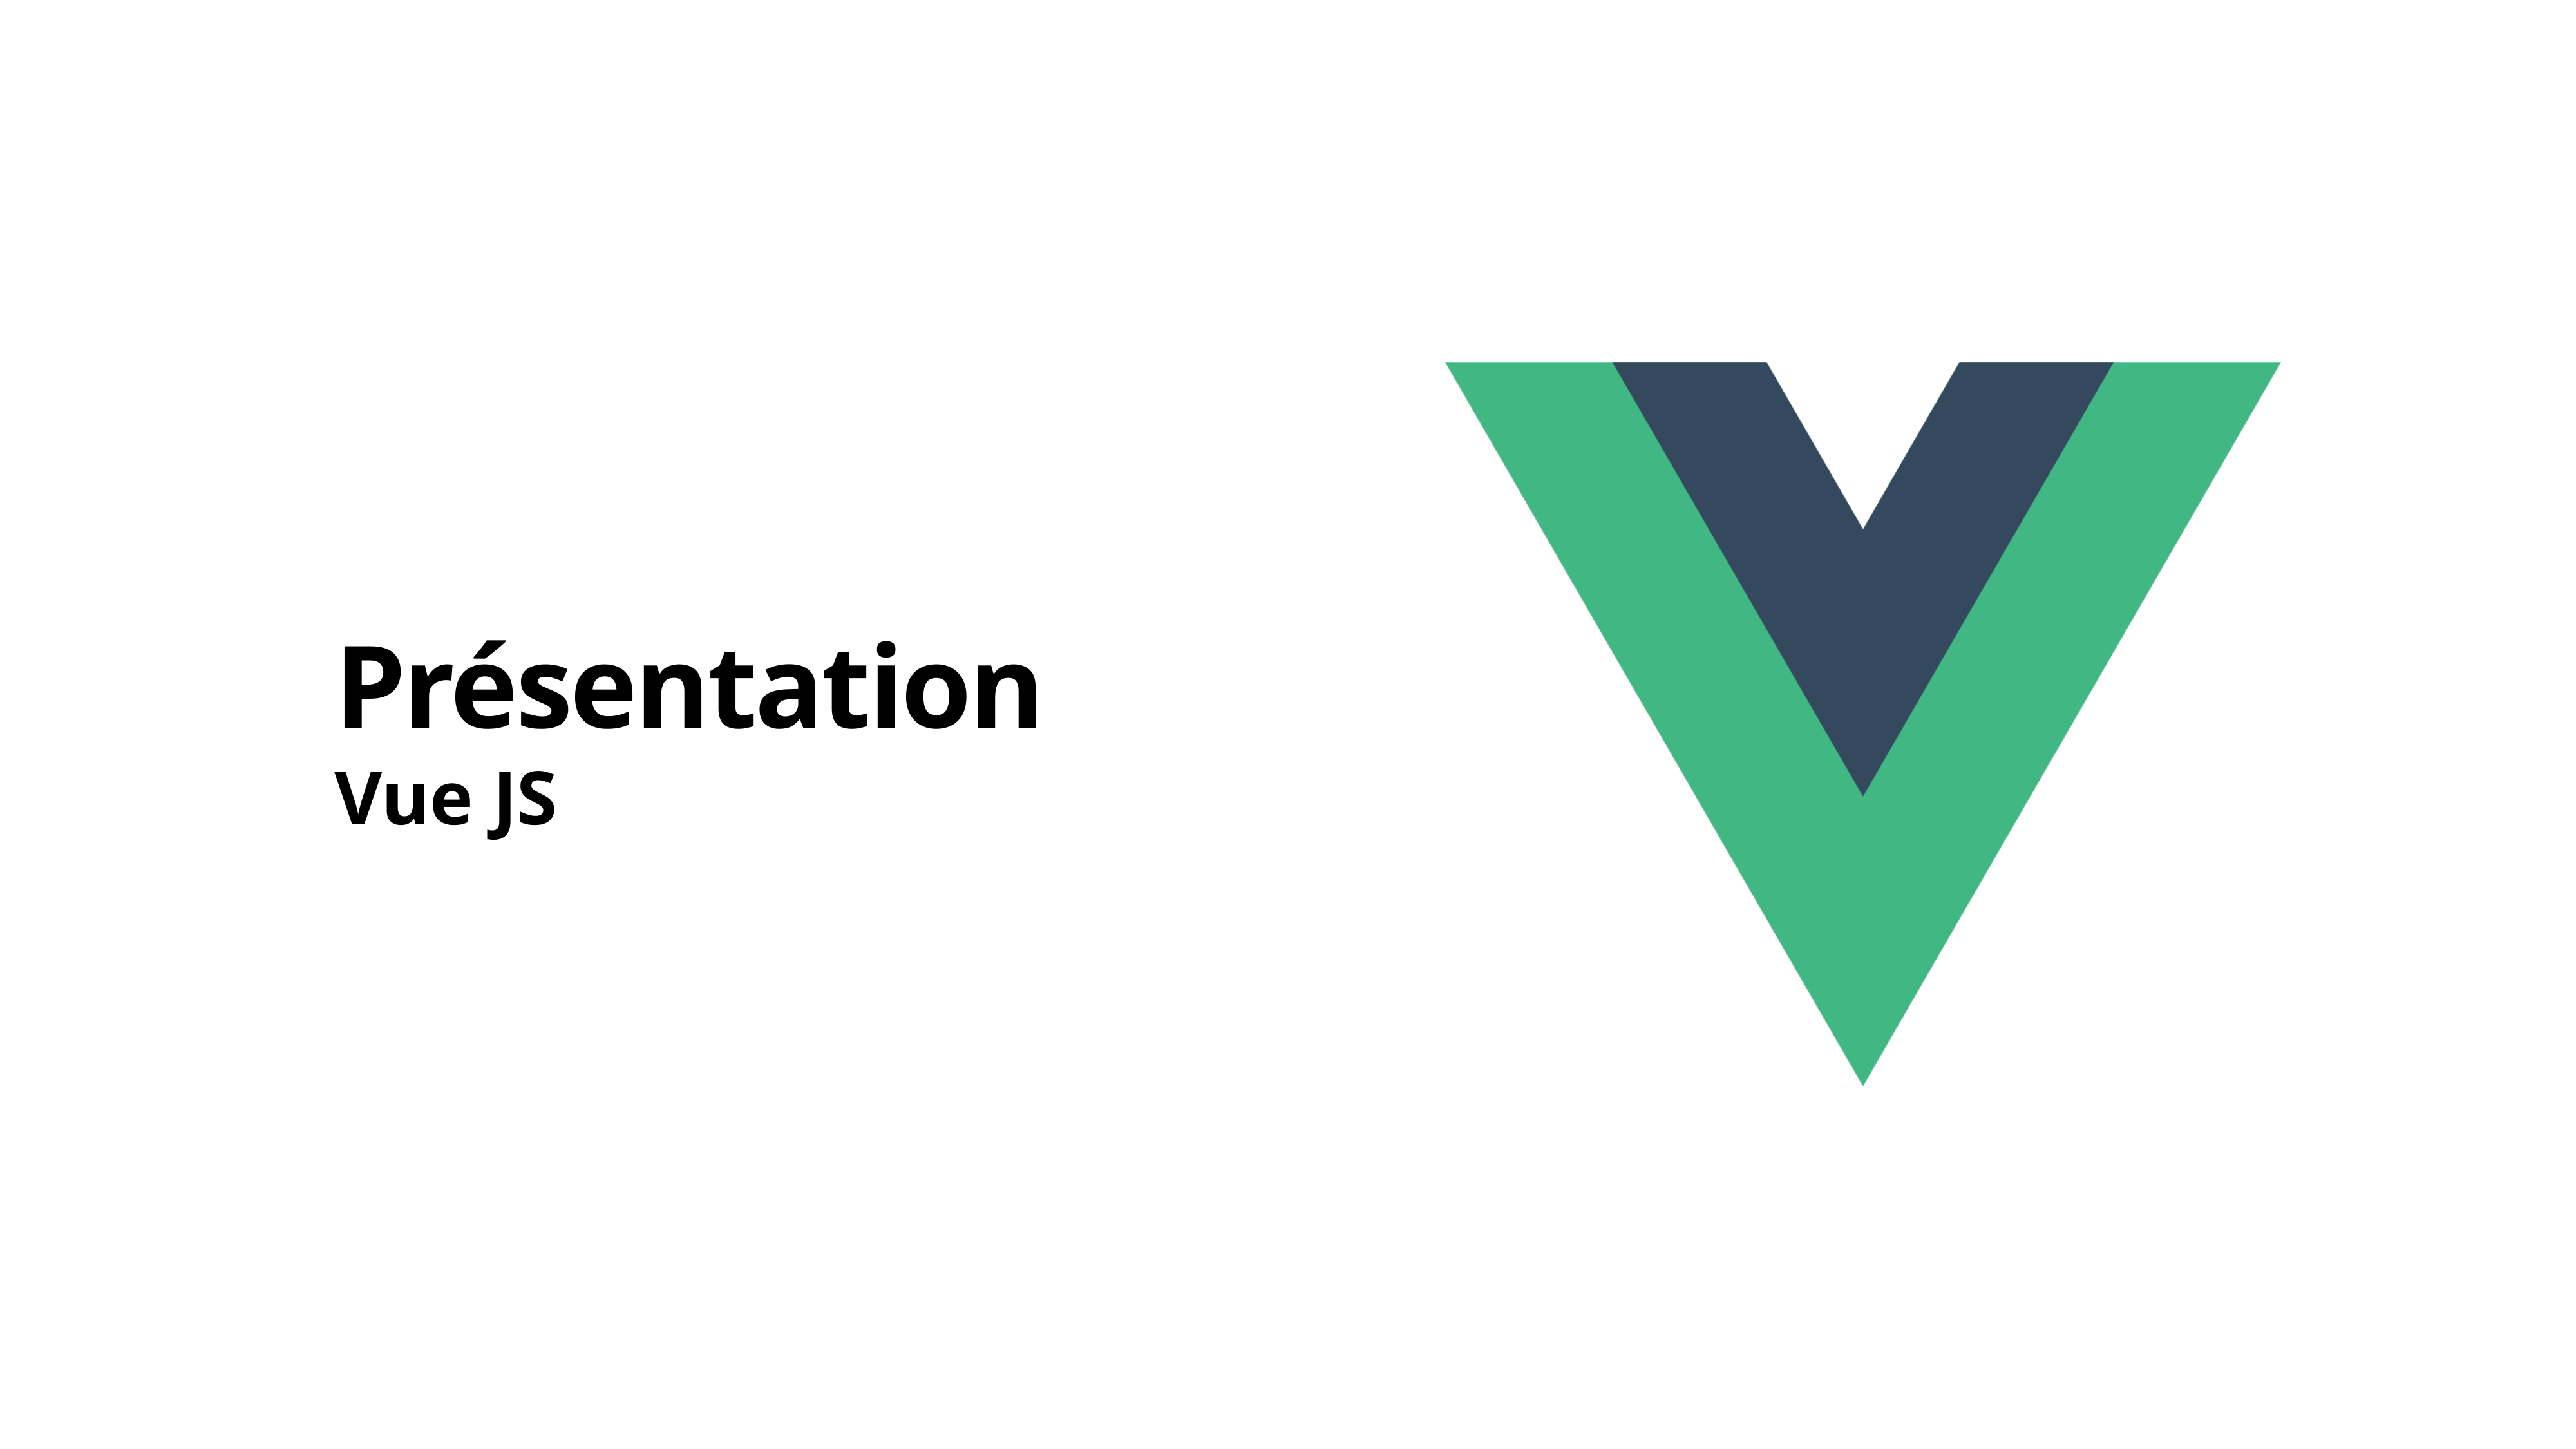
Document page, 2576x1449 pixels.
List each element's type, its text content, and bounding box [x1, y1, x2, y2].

picture [1445, 362, 2281, 1087]
title Présentation [328, 133, 1363, 745]
list Vue JS [328, 745, 1363, 1315]
